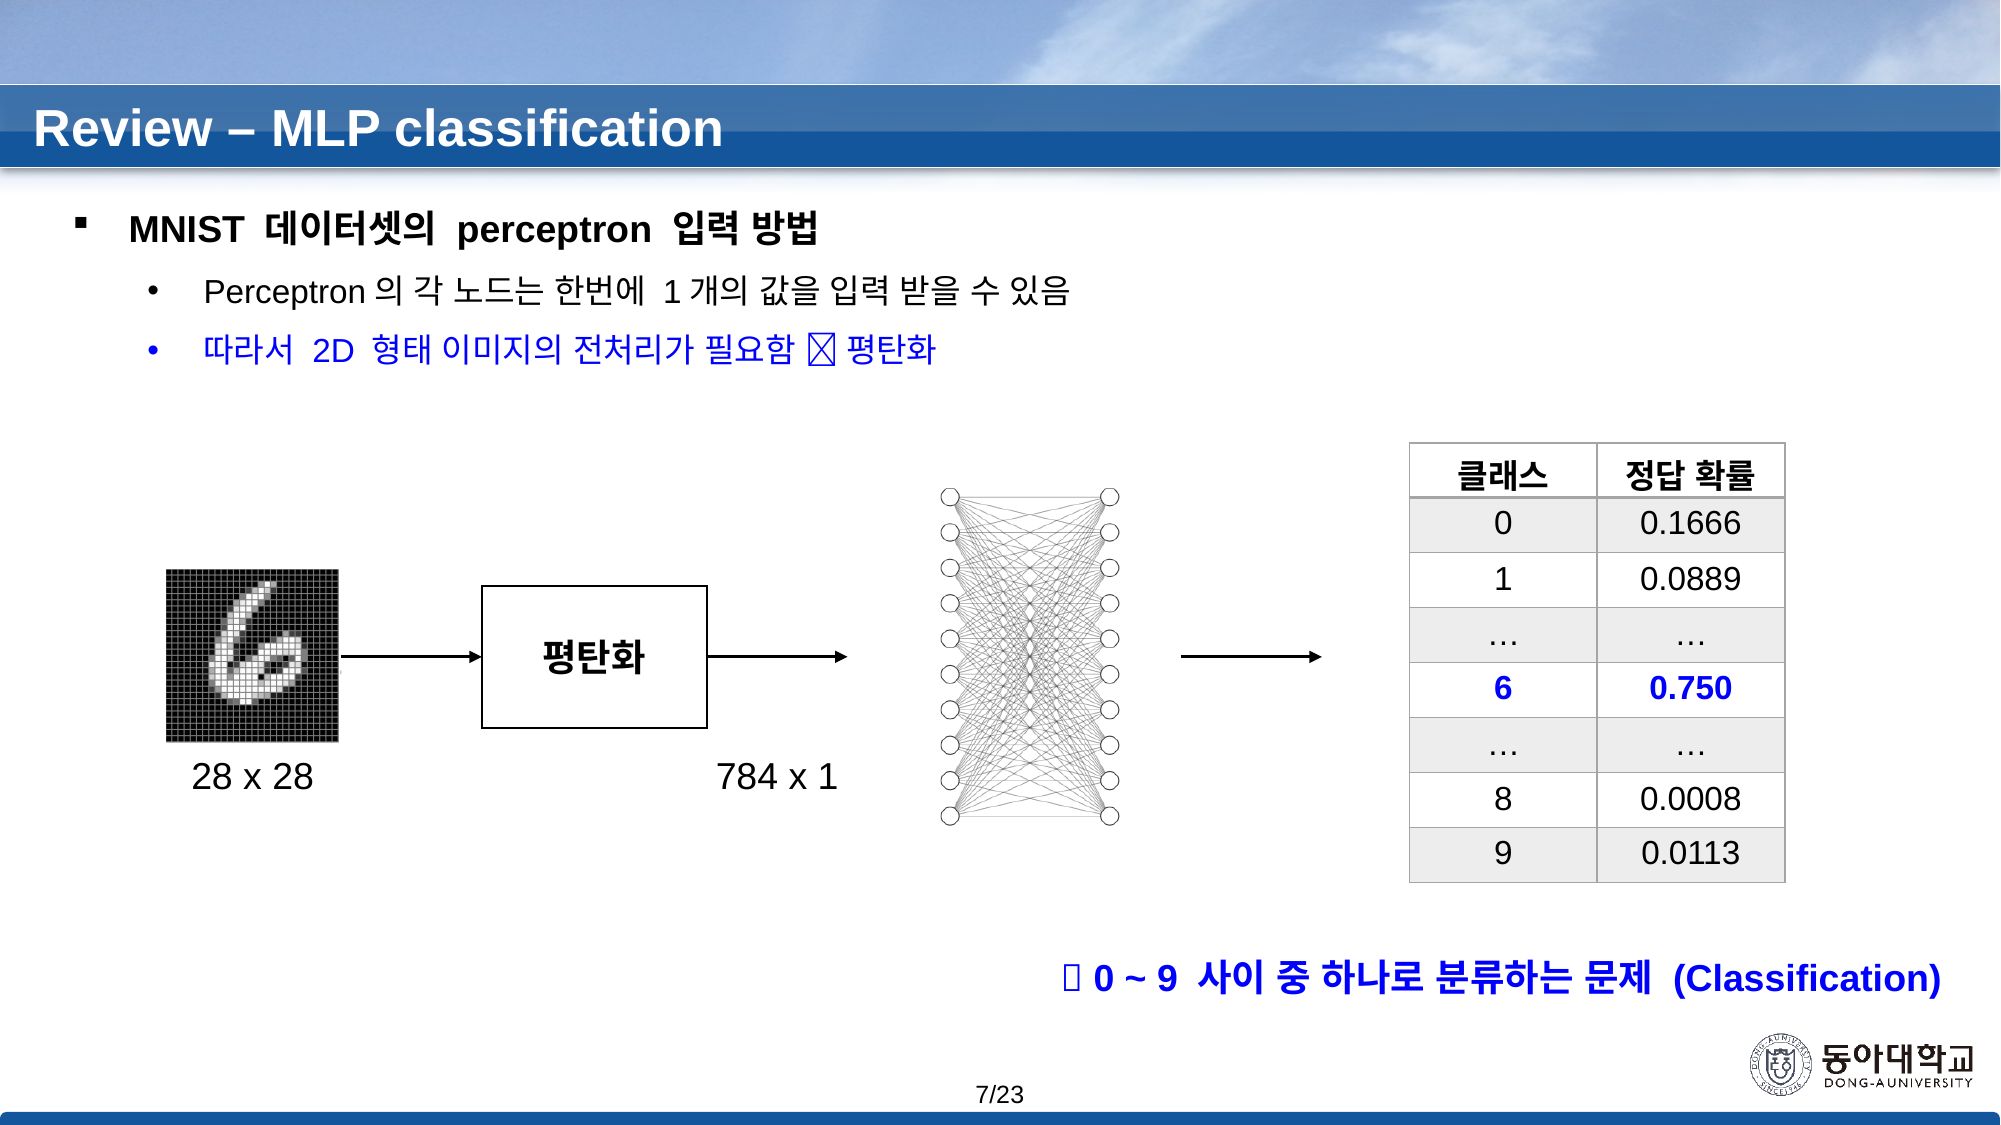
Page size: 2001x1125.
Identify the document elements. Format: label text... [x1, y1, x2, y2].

text_box MNIST 데이터셋의 perceptron 입력 방법 Perceptron의 각 노드는 한번에 1개의 값을 입력 받을 수 있음 따라서 2D 형태 이미지의 전처리가 필요함  평탄화 [57, 174, 1087, 377]
table_cell … [1410, 718, 1596, 772]
table_cell … [1598, 718, 1784, 772]
table_header 정답 확률 [1598, 444, 1784, 496]
table_cell 8 [1410, 773, 1596, 827]
table_cell 0.0889 [1598, 553, 1784, 607]
table_header 클래스 [1410, 444, 1596, 496]
table_cell 9 [1410, 828, 1596, 882]
table_cell 0.0113 [1598, 828, 1784, 882]
picture [0, 85, 2000, 167]
picture [1742, 1024, 1983, 1110]
text_box 28 x 28 [176, 746, 329, 805]
table_cell 1 [1410, 553, 1596, 607]
text_box 784 x 1 [700, 745, 854, 805]
table_cell … [1410, 608, 1596, 662]
text_box 평탄화 [481, 585, 708, 729]
table_cell … [1598, 608, 1784, 662]
table_cell 0.0008 [1598, 773, 1784, 827]
table_cell 6 [1410, 663, 1596, 717]
text_box Review – MLP classification [19, 87, 1870, 165]
text_box  0 ~ 9 사이 중 하나로 분류하는 문제 (Classification) [1045, 946, 1957, 1007]
picture [163, 568, 342, 746]
table_cell 0.1666 [1598, 499, 1784, 552]
picture [894, 458, 1156, 868]
table_cell 0 [1410, 499, 1596, 552]
table_cell 0.750 [1598, 663, 1784, 717]
